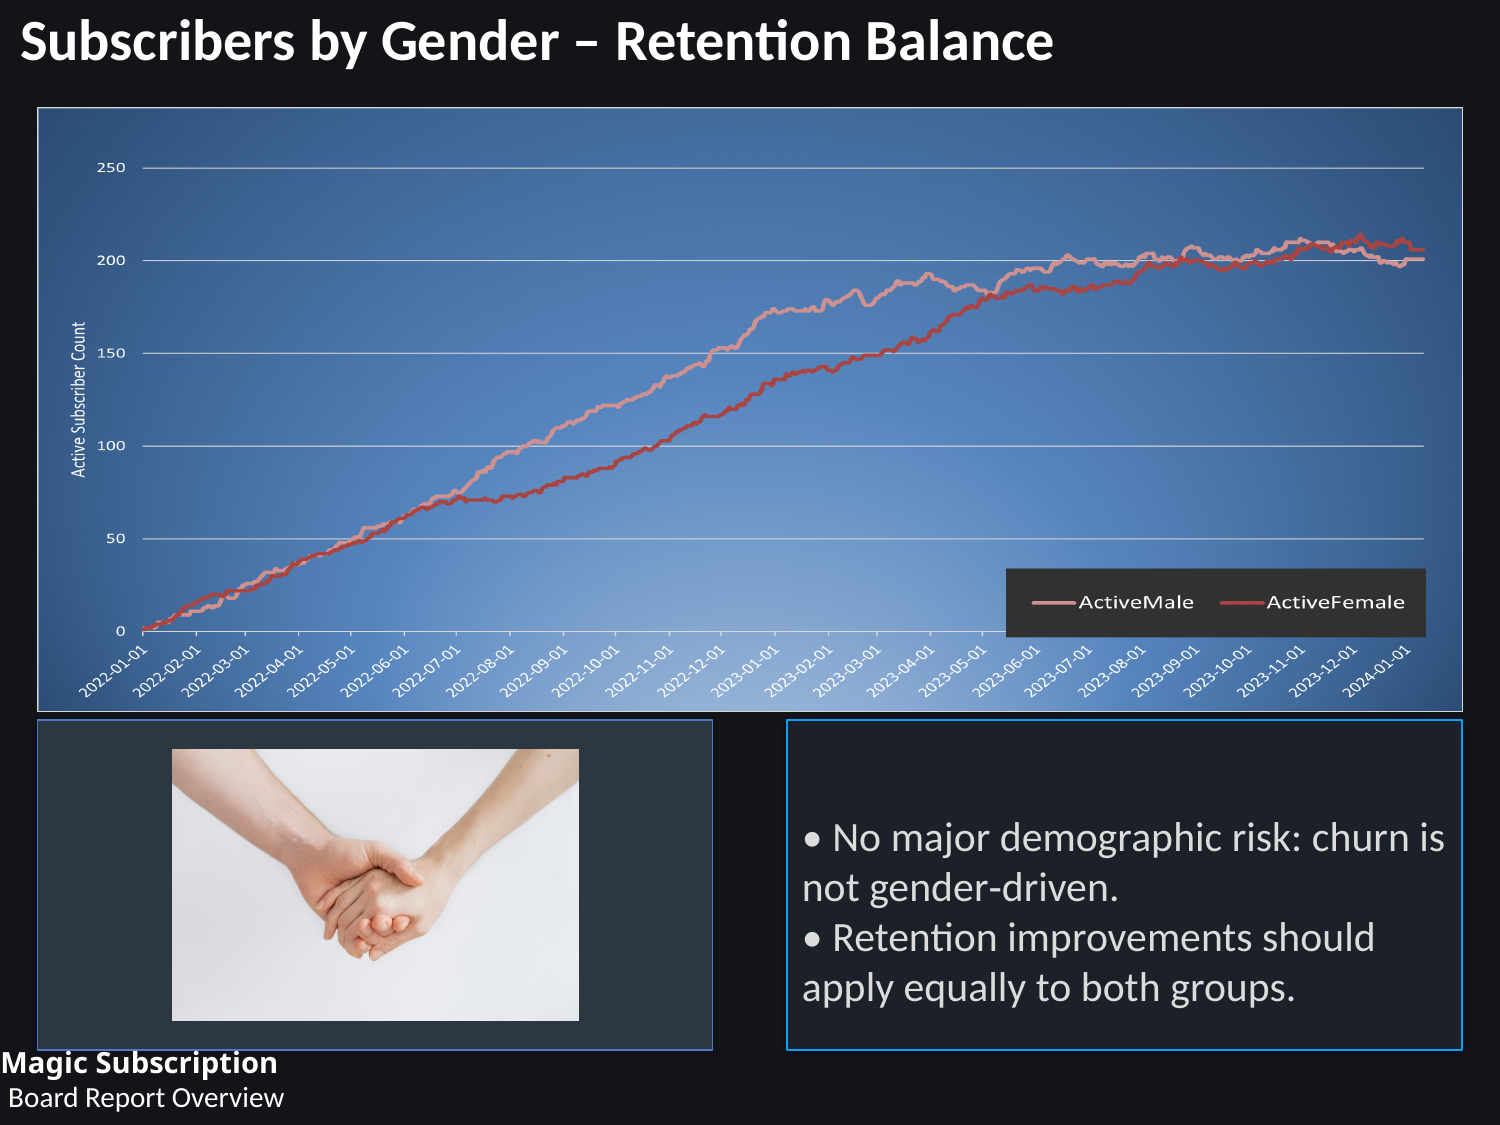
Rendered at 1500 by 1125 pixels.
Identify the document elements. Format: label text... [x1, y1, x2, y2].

text_box Subscribers by Gender – Retention Balance [0, 0, 1075, 75]
text_box [37, 719, 713, 1051]
text_box • No major demographic risk: churn is not gender‑driven. • Retention improvements should apply equally to both groups. [786, 719, 1463, 1051]
picture [171, 749, 579, 1021]
picture [37, 106, 1463, 712]
text_box Magic Subscription Board Report Overview [0, 1058, 318, 1125]
